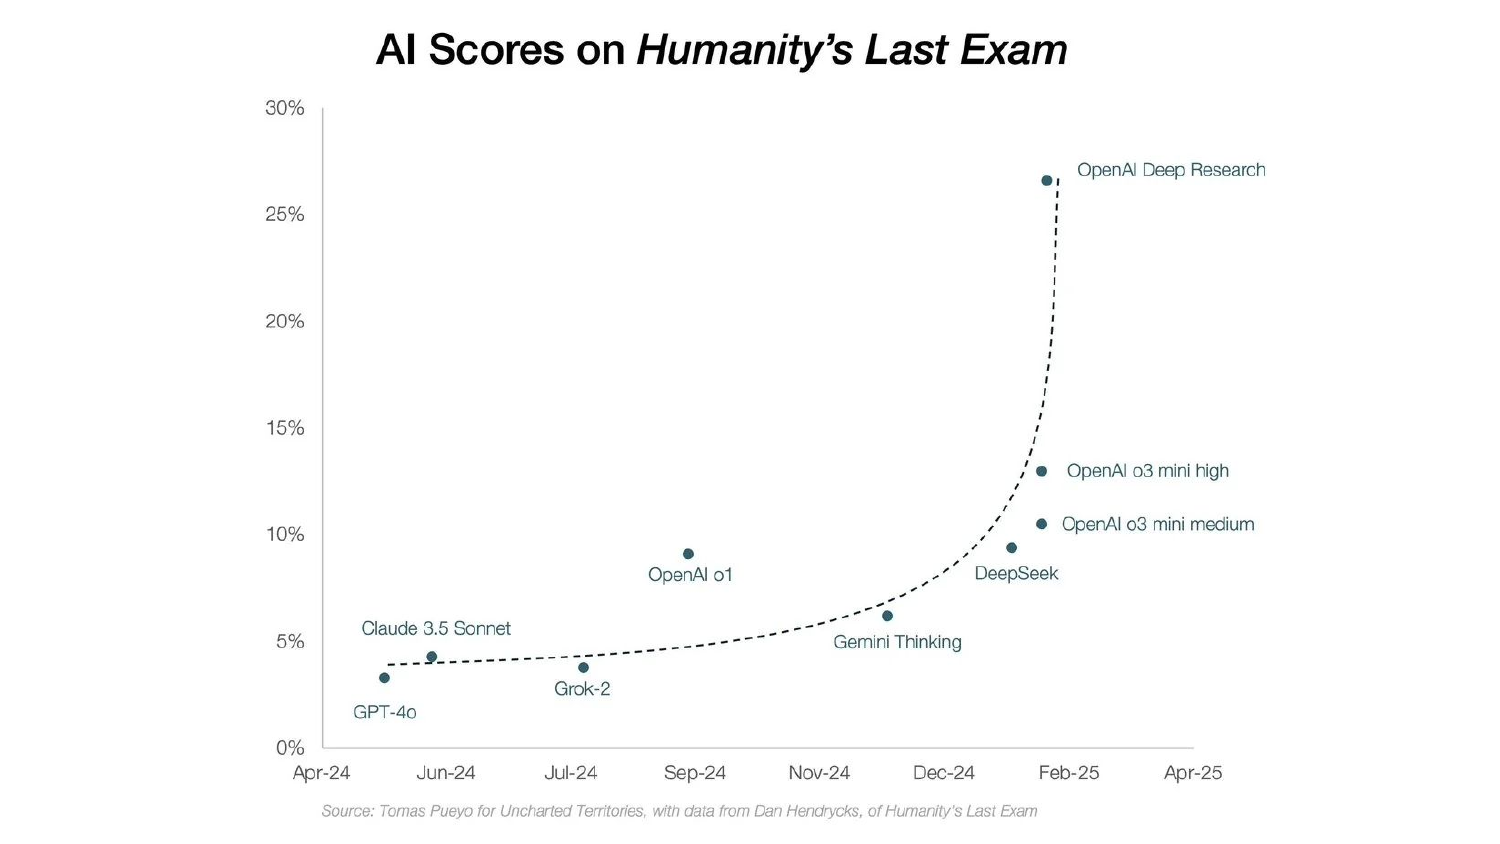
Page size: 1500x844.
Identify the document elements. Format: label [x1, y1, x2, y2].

picture [205, 0, 1295, 844]
